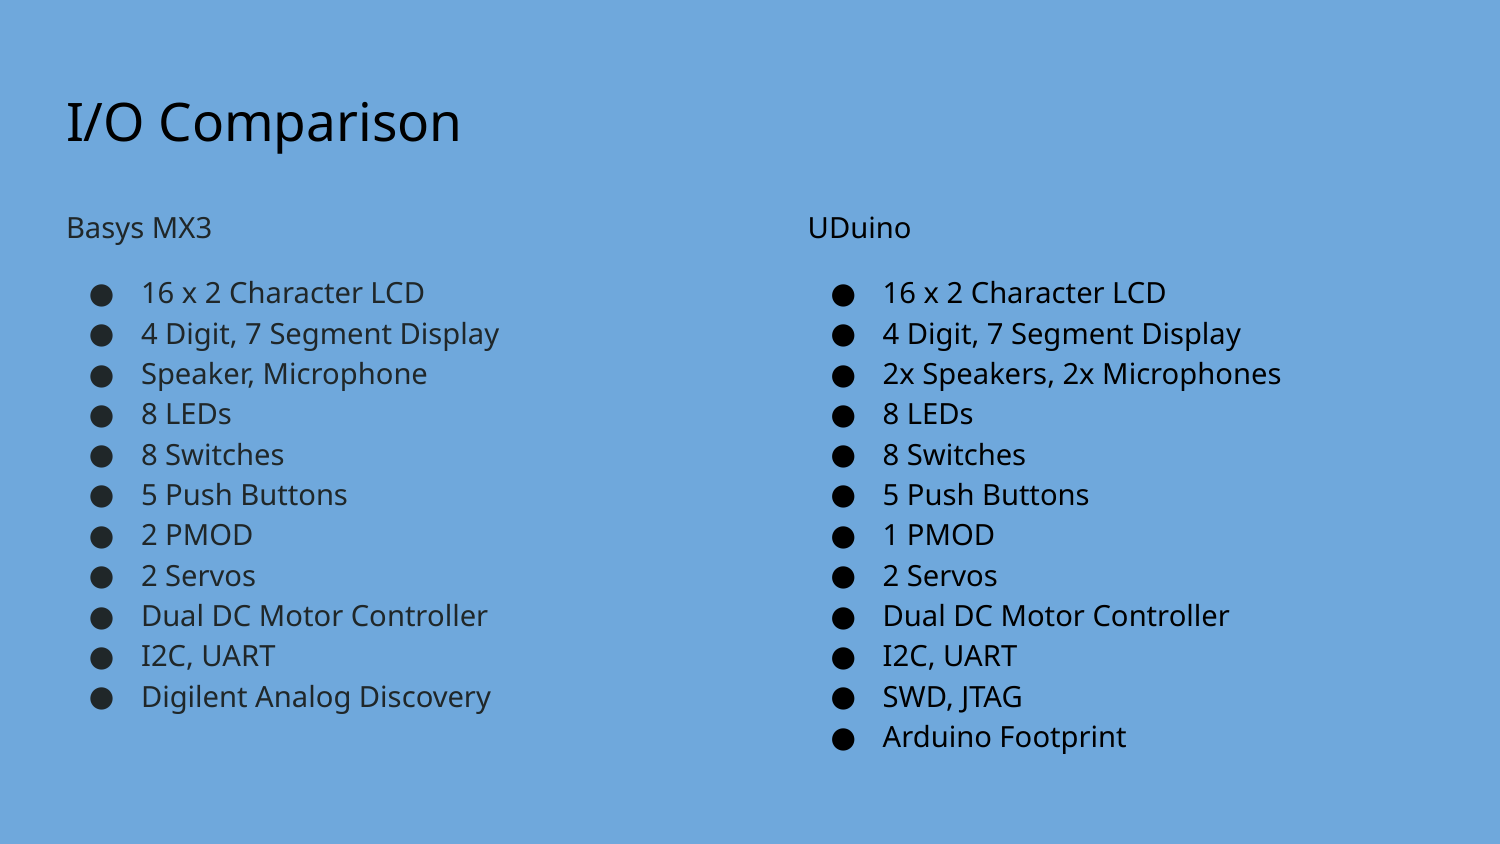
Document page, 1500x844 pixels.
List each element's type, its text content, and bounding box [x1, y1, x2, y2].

title I/O Comparison [51, 72, 1449, 167]
list Basys MX3 16 x 2 Character LCD 4 Digit, 7 Segment Display Speaker, Microphone 8 LEDs 8 Switches 5 Push Buttons 2 PMOD 2 Servos Dual DC Motor Controller I2C, UART Digilent Analog Discovery [51, 189, 708, 750]
list UDuino 16 x 2 Character LCD 4 Digit, 7 Segment Display 2x Speakers, 2x Microphones 8 LEDs 8 Switches 5 Push Buttons 1 PMOD 2 Servos Dual DC Motor Controller I2C, UART SWD, JTAG Arduino Footprint [792, 189, 1449, 844]
